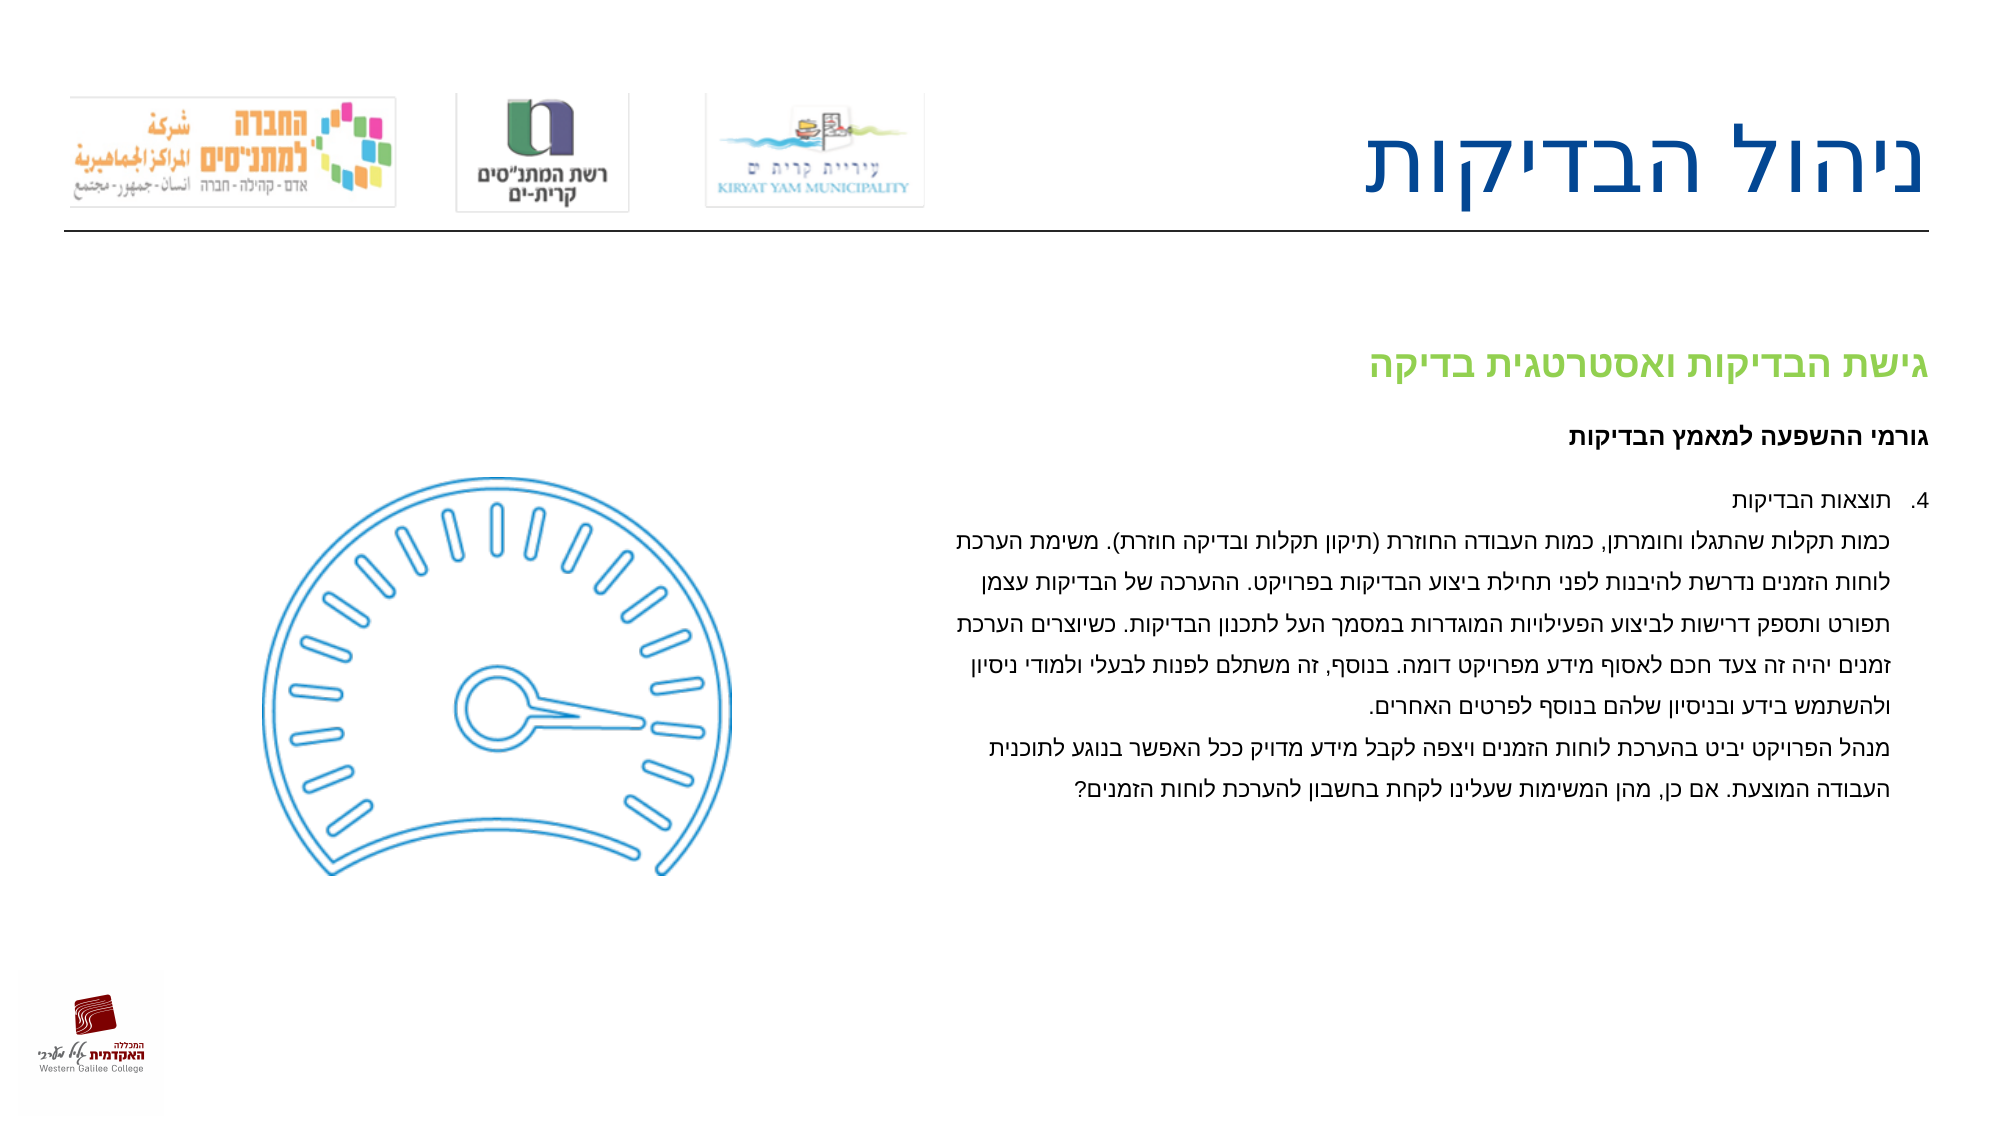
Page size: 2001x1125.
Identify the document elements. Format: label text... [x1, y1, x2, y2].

picture [262, 477, 732, 876]
text_box גישת הבדיקות ואסטרטגית בדיקה גורמי ההשפעה למאמץ הבדיקות תוצאות הבדיקות כמות תקלות שהתגלו וחומרתן, כמות העבודה החוזרת (תיקון תקלות ובדיקה חוזרת). משימת הערכת לוחות הזמנים נדרשת להיבנות לפני תחילת ביצוע הבדיקות בפרויקט. ההערכה של הבדיקות עצמן תפורט ותספק דרישות לביצוע הפעילויות המוגדרות במסמך העל לתכנון הבדיקות. כשיוצרים הערכת זמנים יהיה זה צעד חכם לאסוף מידע מפרויקט דומה. בנוסף, זה משתלם לפנות לבעלי ולמודי ניסיון ולהשתמש בידע ובניסיון שלהם בנוסף לפרטים האחרים. מנהל הפרויקט יביט בהערכת לוחות הזמנים ויצפה לקבל מידע מדויק ככל האפשר בנוגע לתוכנית העבודה המוצעת. אם כן, מהן המשימות שעלינו לקחת בחשבון להערכת לוחות הזמנים? [924, 309, 1930, 1043]
picture [18, 970, 164, 1116]
title ניהול הבדיקות [64, 55, 1930, 221]
picture [70, 93, 925, 213]
